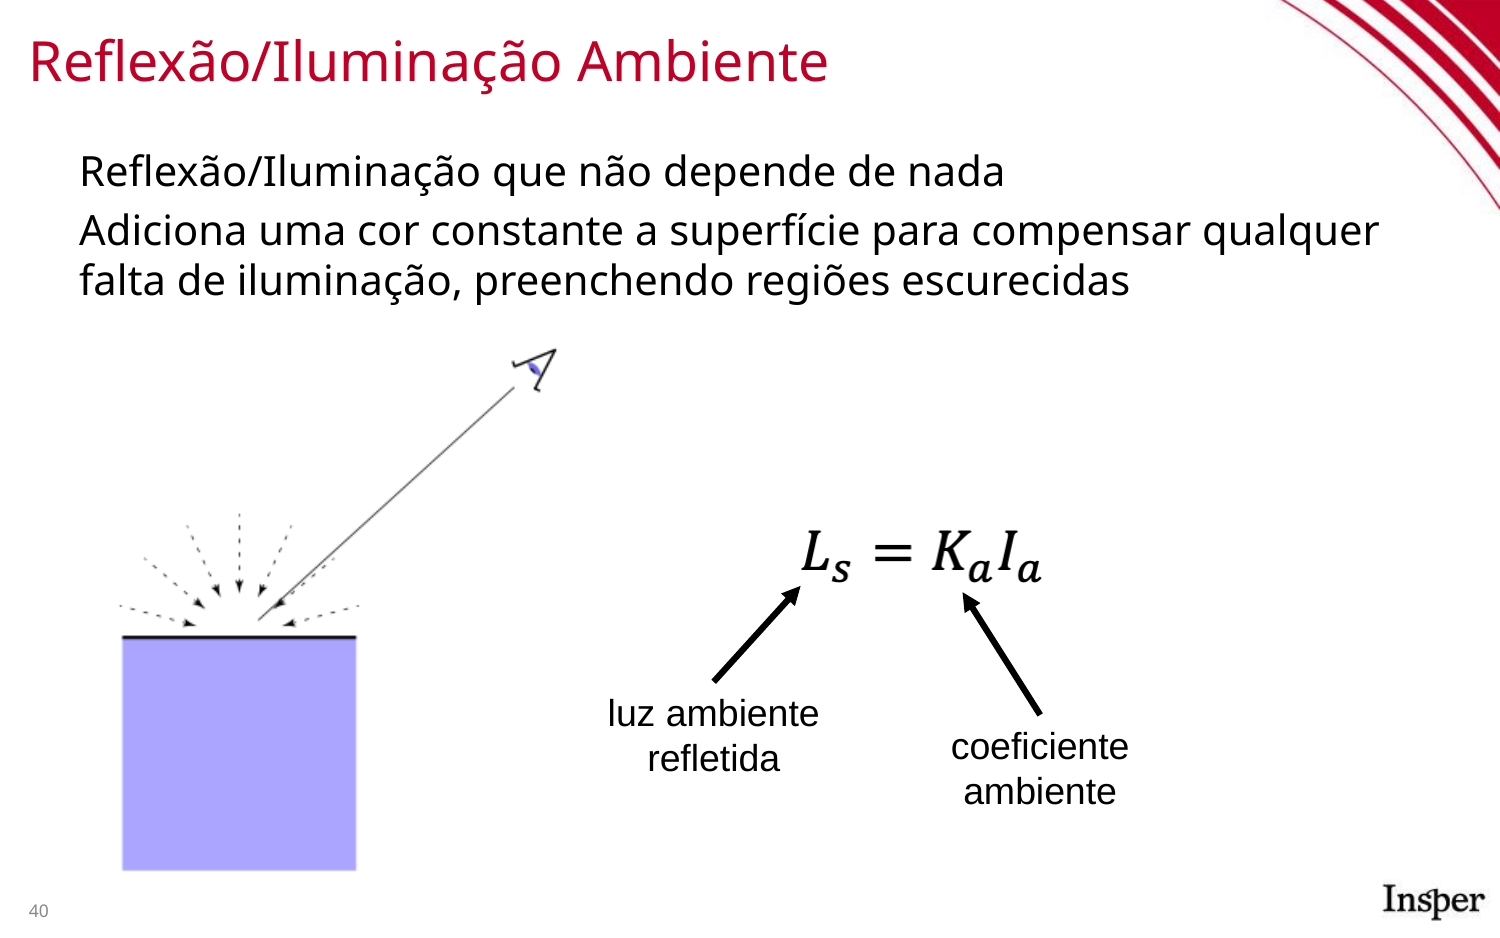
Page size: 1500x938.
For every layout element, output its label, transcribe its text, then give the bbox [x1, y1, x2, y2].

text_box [713, 585, 801, 682]
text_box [962, 591, 1041, 716]
text_box coeficiente ambiente [880, 714, 1201, 821]
slide_number 40 [0, 887, 78, 938]
text_box luz ambiente refletida [568, 681, 860, 788]
list Reflexão/Iluminação que não depende de nada Adiciona uma cor constante a superfície para compensar qualquer falta de iluminação, preenchendo regiões escurecidas [64, 137, 1447, 356]
title Reflexão/Iluminação Ambiente [13, 18, 1397, 104]
text_box [776, 506, 1068, 593]
picture [117, 0, 1500, 938]
